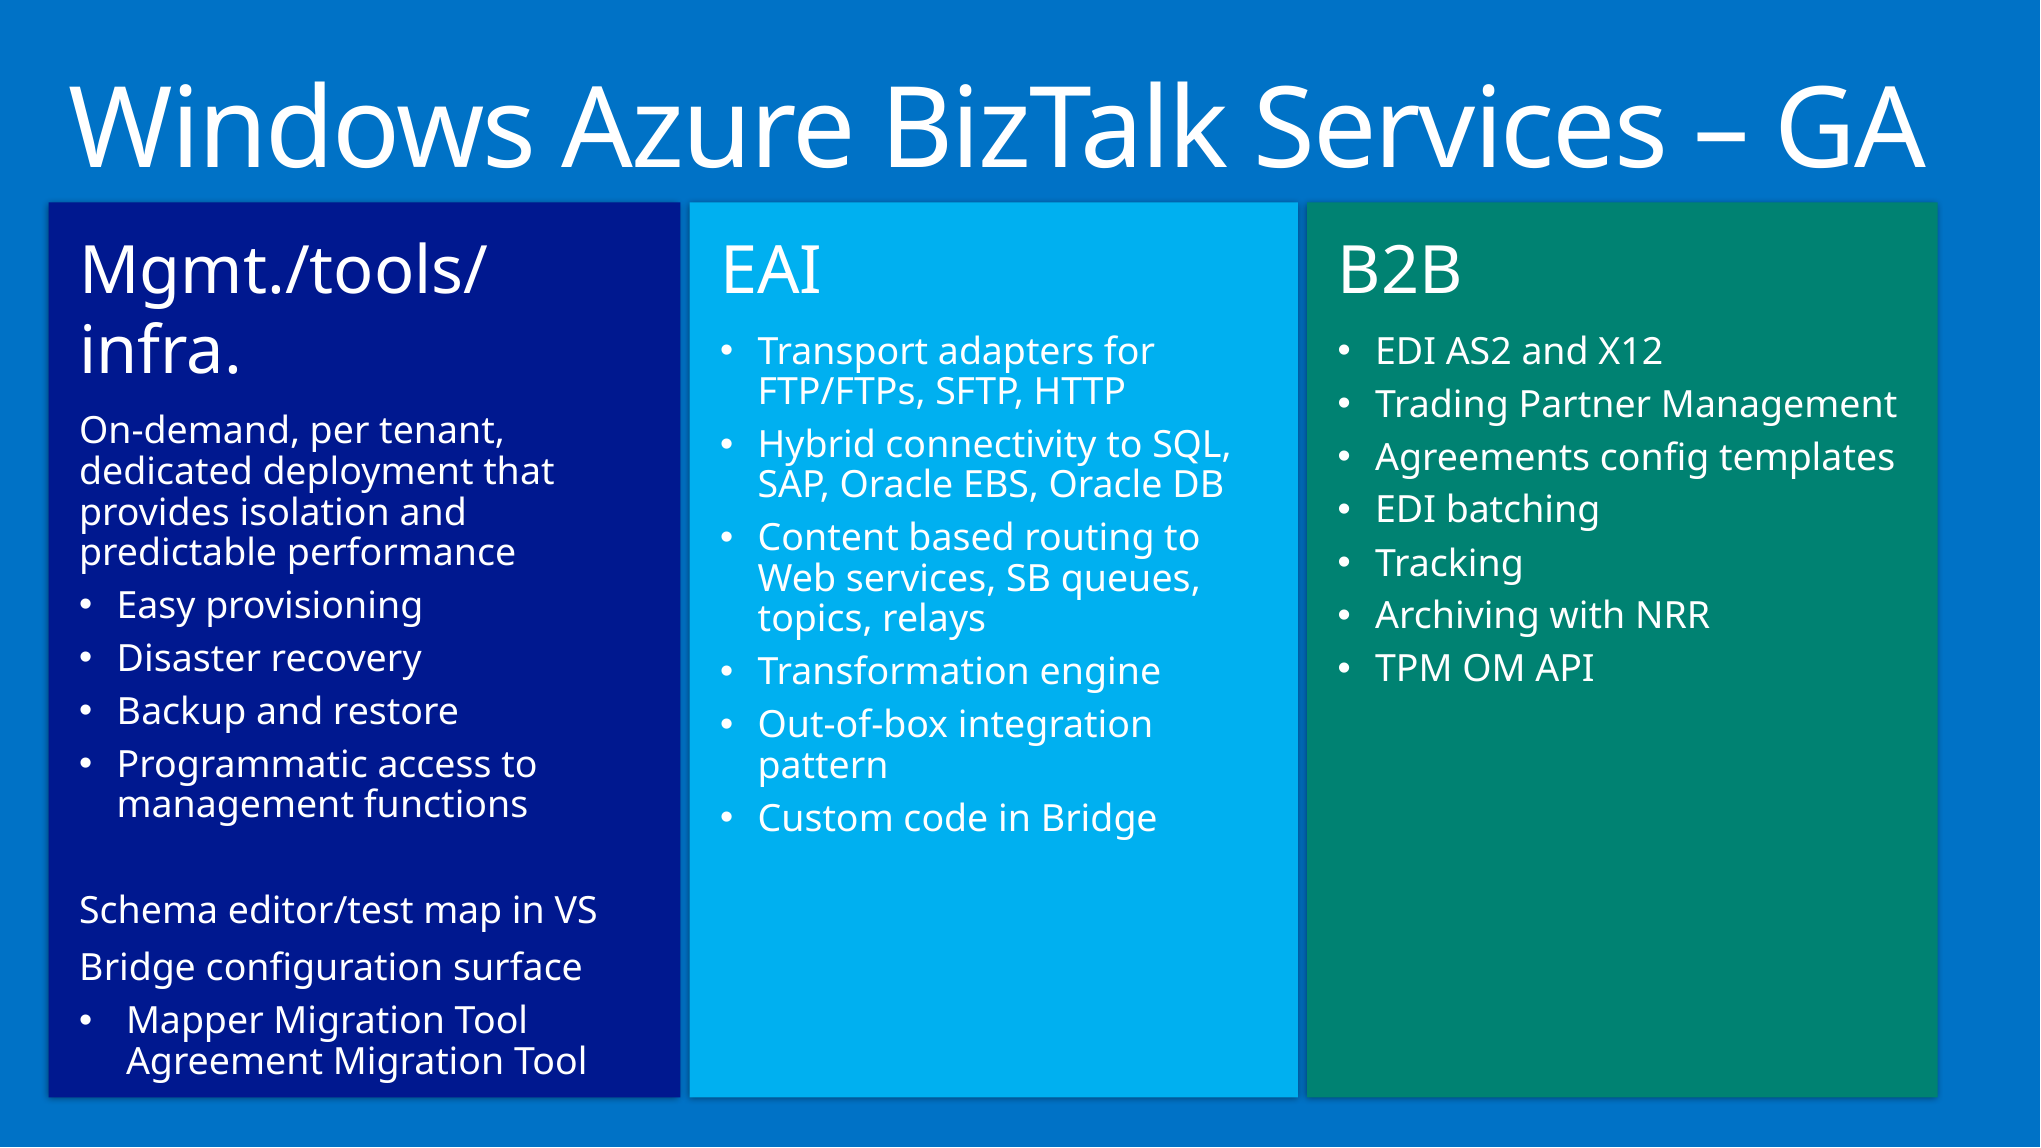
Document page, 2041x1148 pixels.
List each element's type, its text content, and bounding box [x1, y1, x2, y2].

text_box EAI Transport adapters for FTP/FTPs, SFTP, HTTP Hybrid connectivity to SQL, SAP, Oracle EBS, Oracle DB Content based routing to Web services, SB queues, topics, relays Transformation engine Out-of-box integration pattern Custom code in Bridge [689, 202, 1298, 1098]
text_box Mgmt./tools/infra. On-demand, per tenant, dedicated deployment that provides isolation and predictable performance Easy provisioning Disaster recovery Backup and restore Programmatic access to management functions Schema editor/test map in VS Bridge configuration surface Mapper Migration Tool Agreement Migration Tool [48, 202, 681, 1098]
title Windows Azure BizTalk Services – GA [45, 43, 1996, 188]
text_box B2B EDI AS2 and X12 Trading Partner Management Agreements config templates EDI batching Tracking Archiving with NRR TPM OM API [1307, 202, 1938, 1098]
